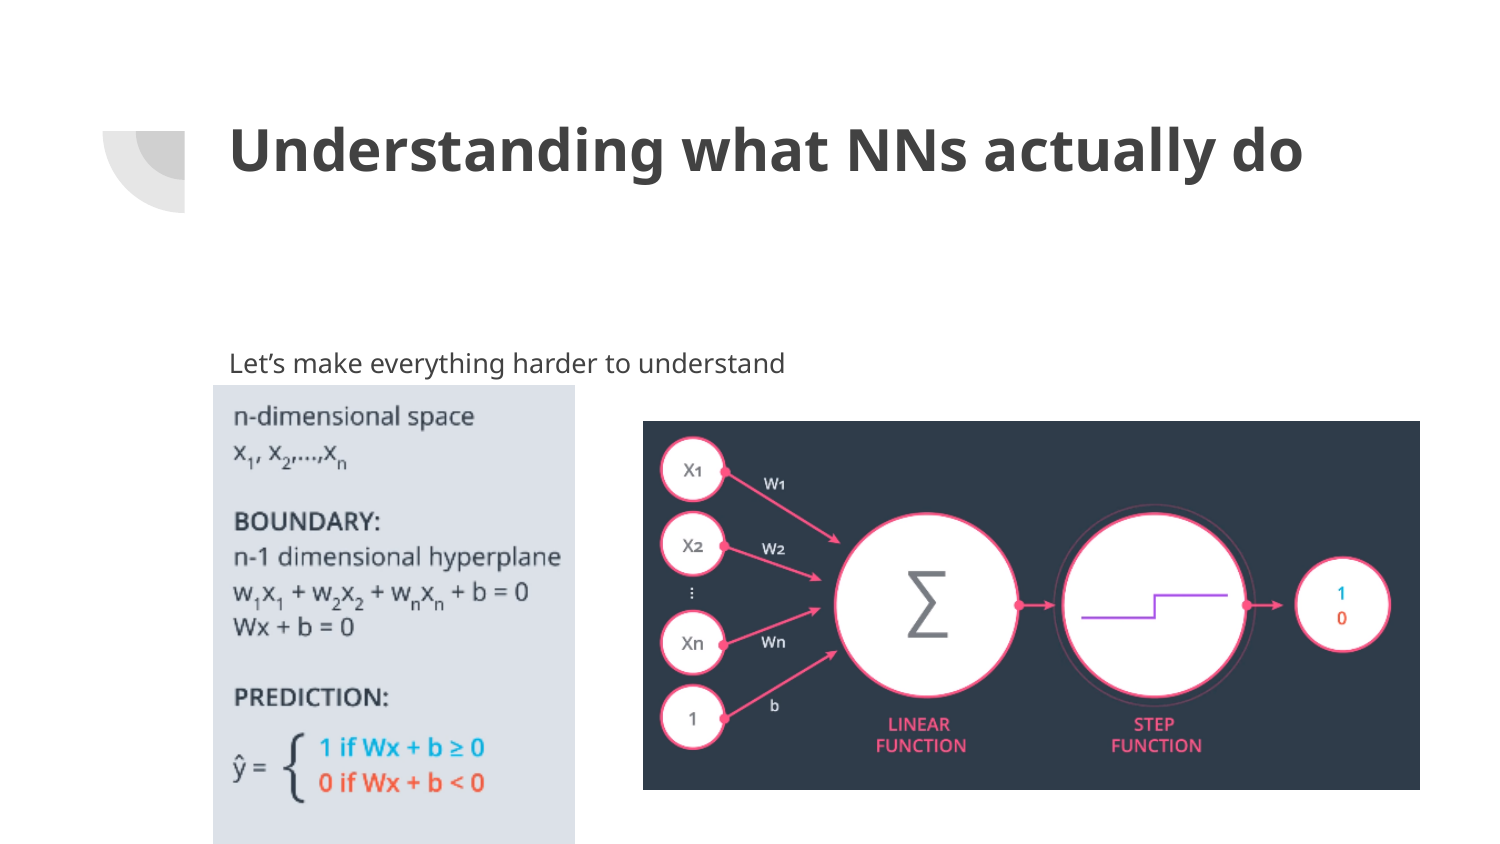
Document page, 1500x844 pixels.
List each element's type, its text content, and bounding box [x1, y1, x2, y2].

title Understanding what NNs actually do [213, 98, 1368, 263]
list Let’s make everything harder to understand [213, 326, 801, 422]
picture [643, 421, 1420, 791]
picture [213, 385, 575, 844]
